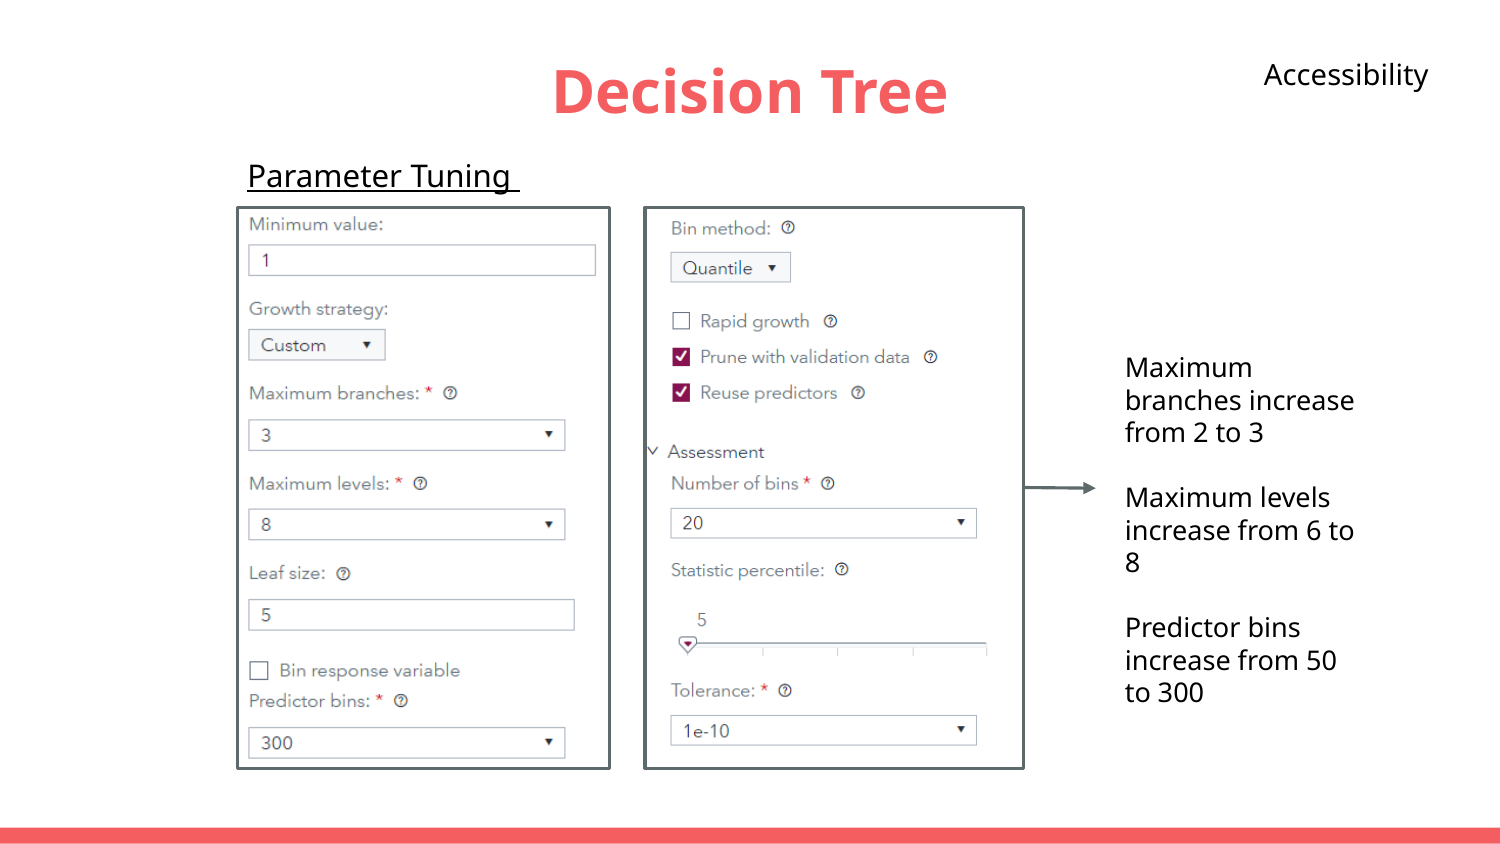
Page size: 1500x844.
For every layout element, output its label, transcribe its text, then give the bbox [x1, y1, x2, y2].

text_box Parameter Tuning [232, 140, 582, 209]
title Decision Tree [51, 38, 1449, 141]
picture [646, 208, 1023, 767]
picture [238, 208, 609, 767]
text_box Maximum branches increase from 2 to 3 Maximum levels increase from 6 to 8 Predictor bins increase from 50 to 300 [1109, 335, 1382, 724]
text_box Accessibility [1248, 41, 1449, 107]
